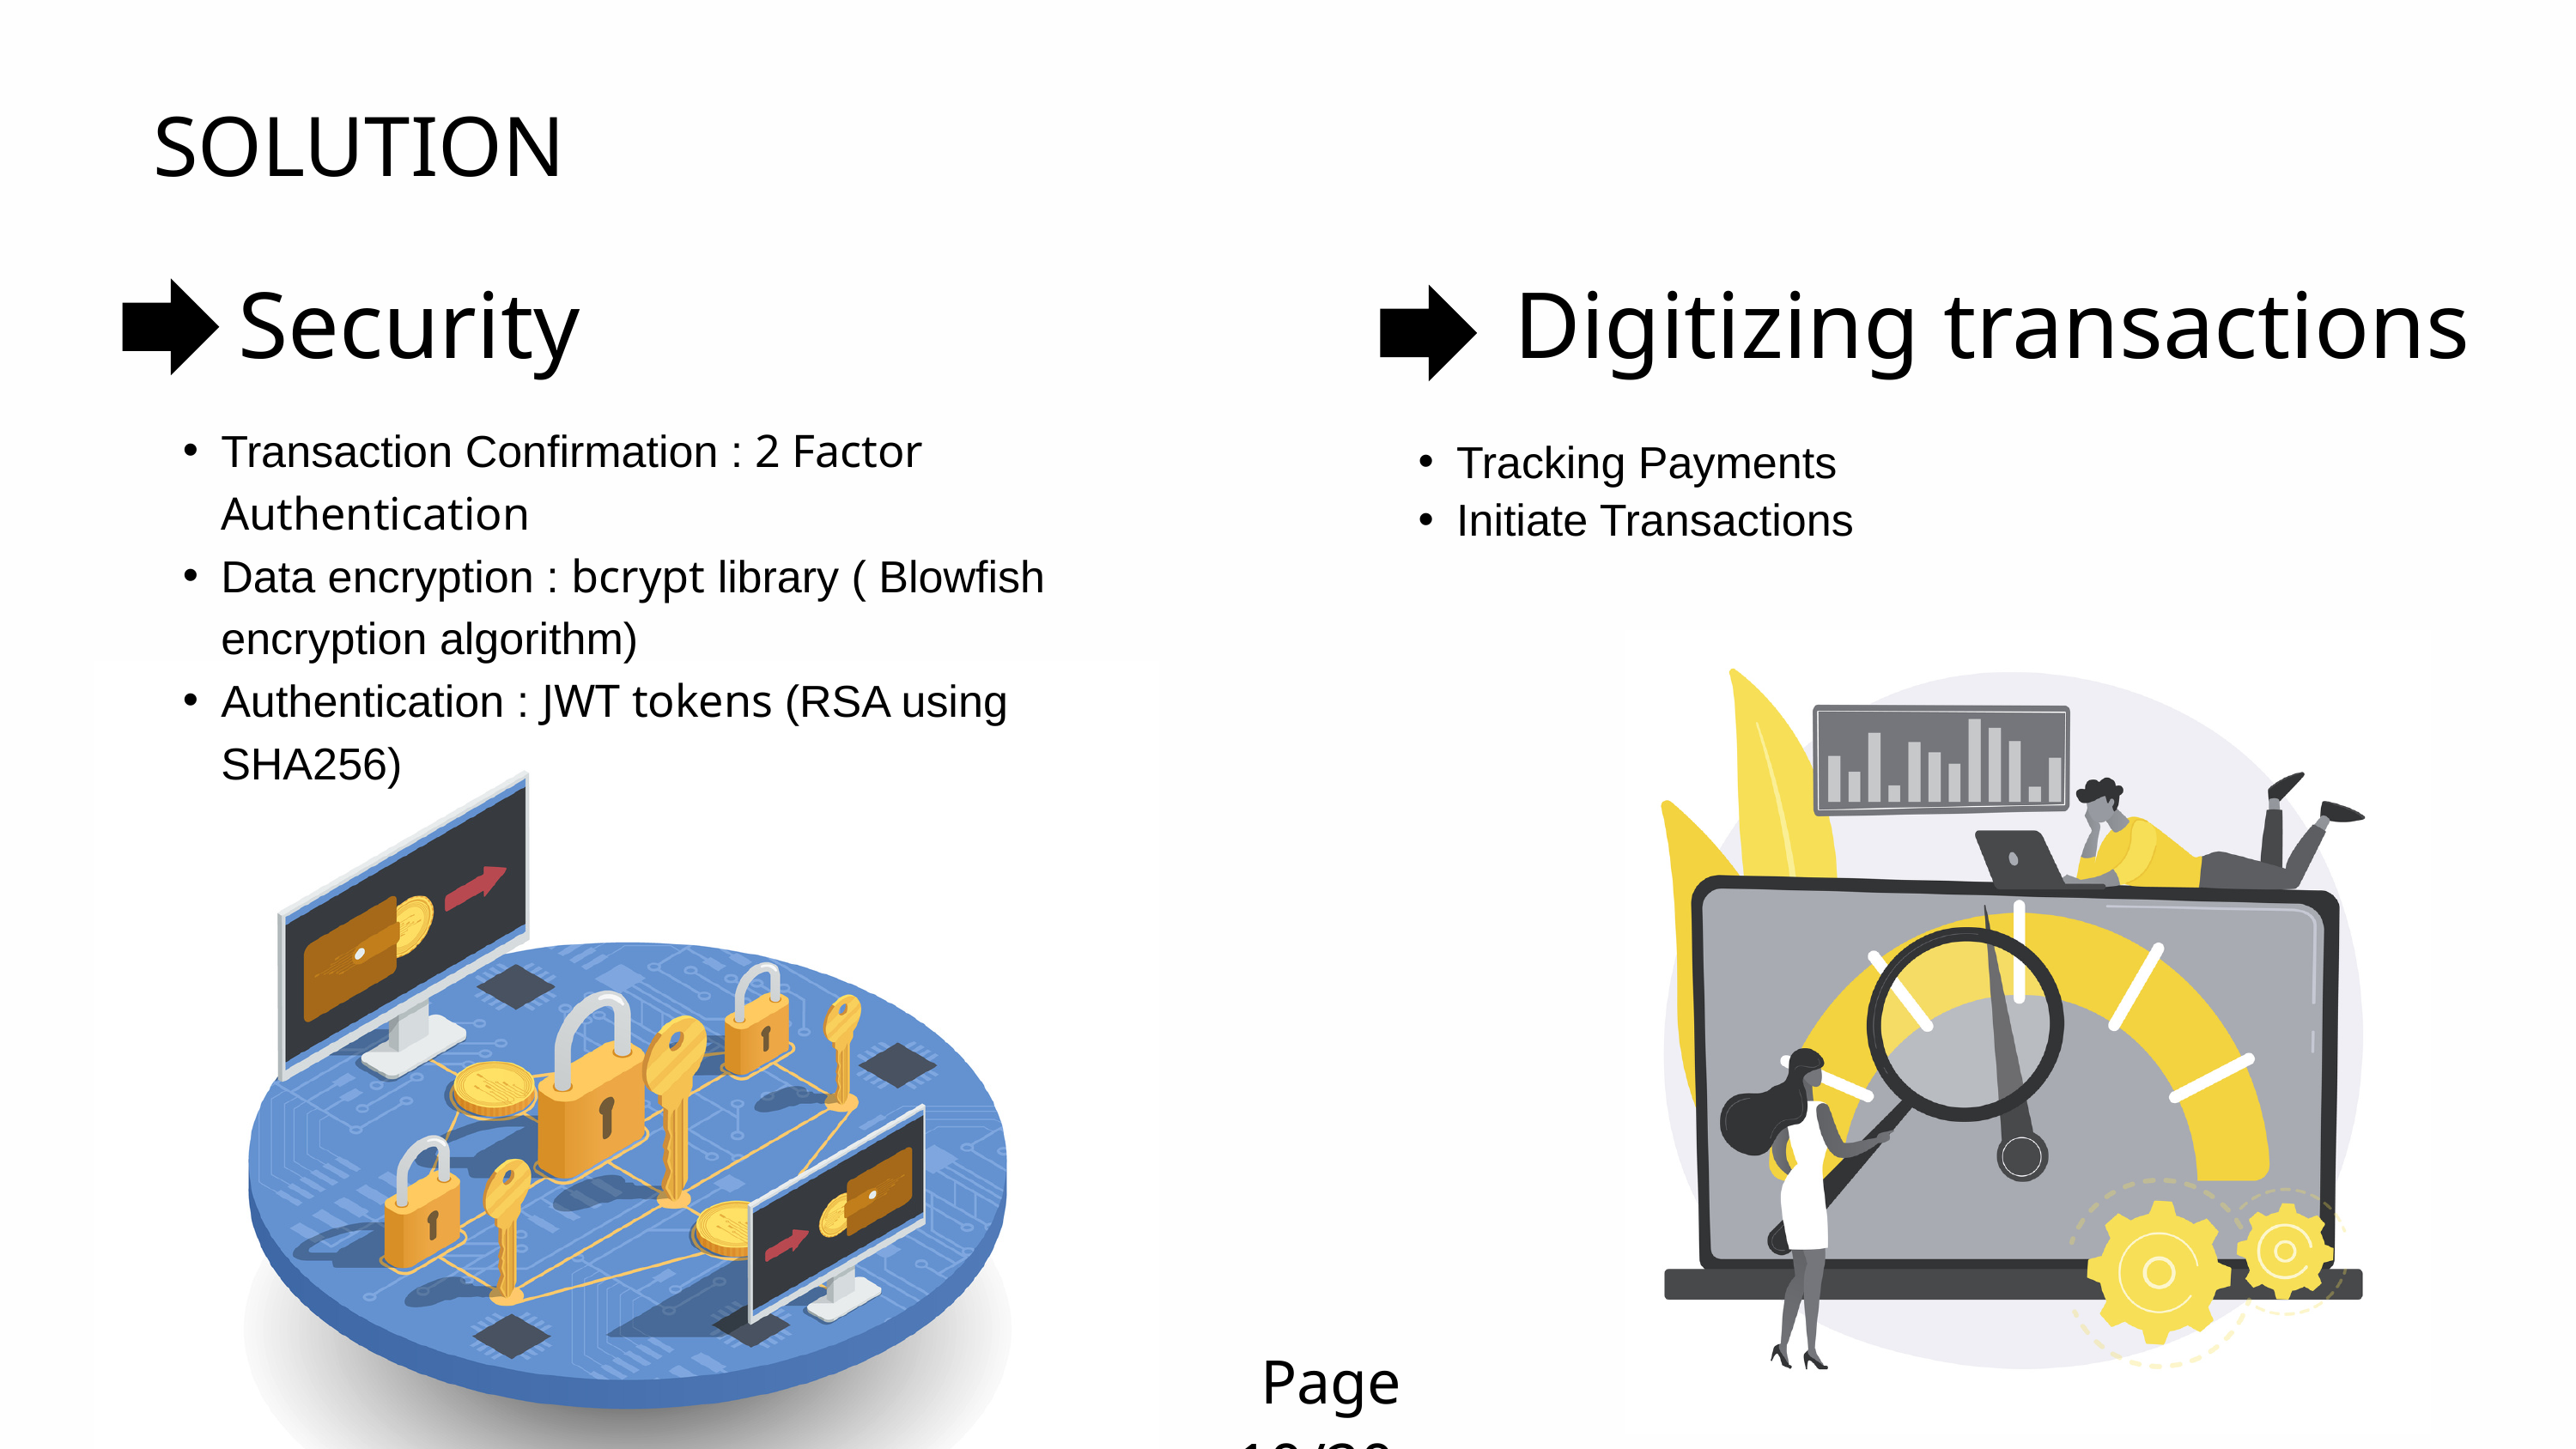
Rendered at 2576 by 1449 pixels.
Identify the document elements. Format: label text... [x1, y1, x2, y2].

text_box [94, 661, 1159, 1449]
text_box Tracking Payments Initiate Transactions [1380, 371, 2146, 604]
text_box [122, 278, 220, 376]
text_box Page 10/20.. [1159, 1331, 1504, 1449]
text_box SOLUTION [146, 77, 572, 193]
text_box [1380, 284, 1478, 382]
text_box Digitizing transactions [1503, 248, 2482, 377]
text_box Security [228, 248, 590, 377]
text_box [1624, 630, 2432, 1434]
text_box Transaction Confirmation : 2 Factor Authentication Data encryption : bcrypt library ( Blowfish encryption algorithm) Authentication : JWT tokens (RSA using SHA256) [144, 413, 1140, 789]
